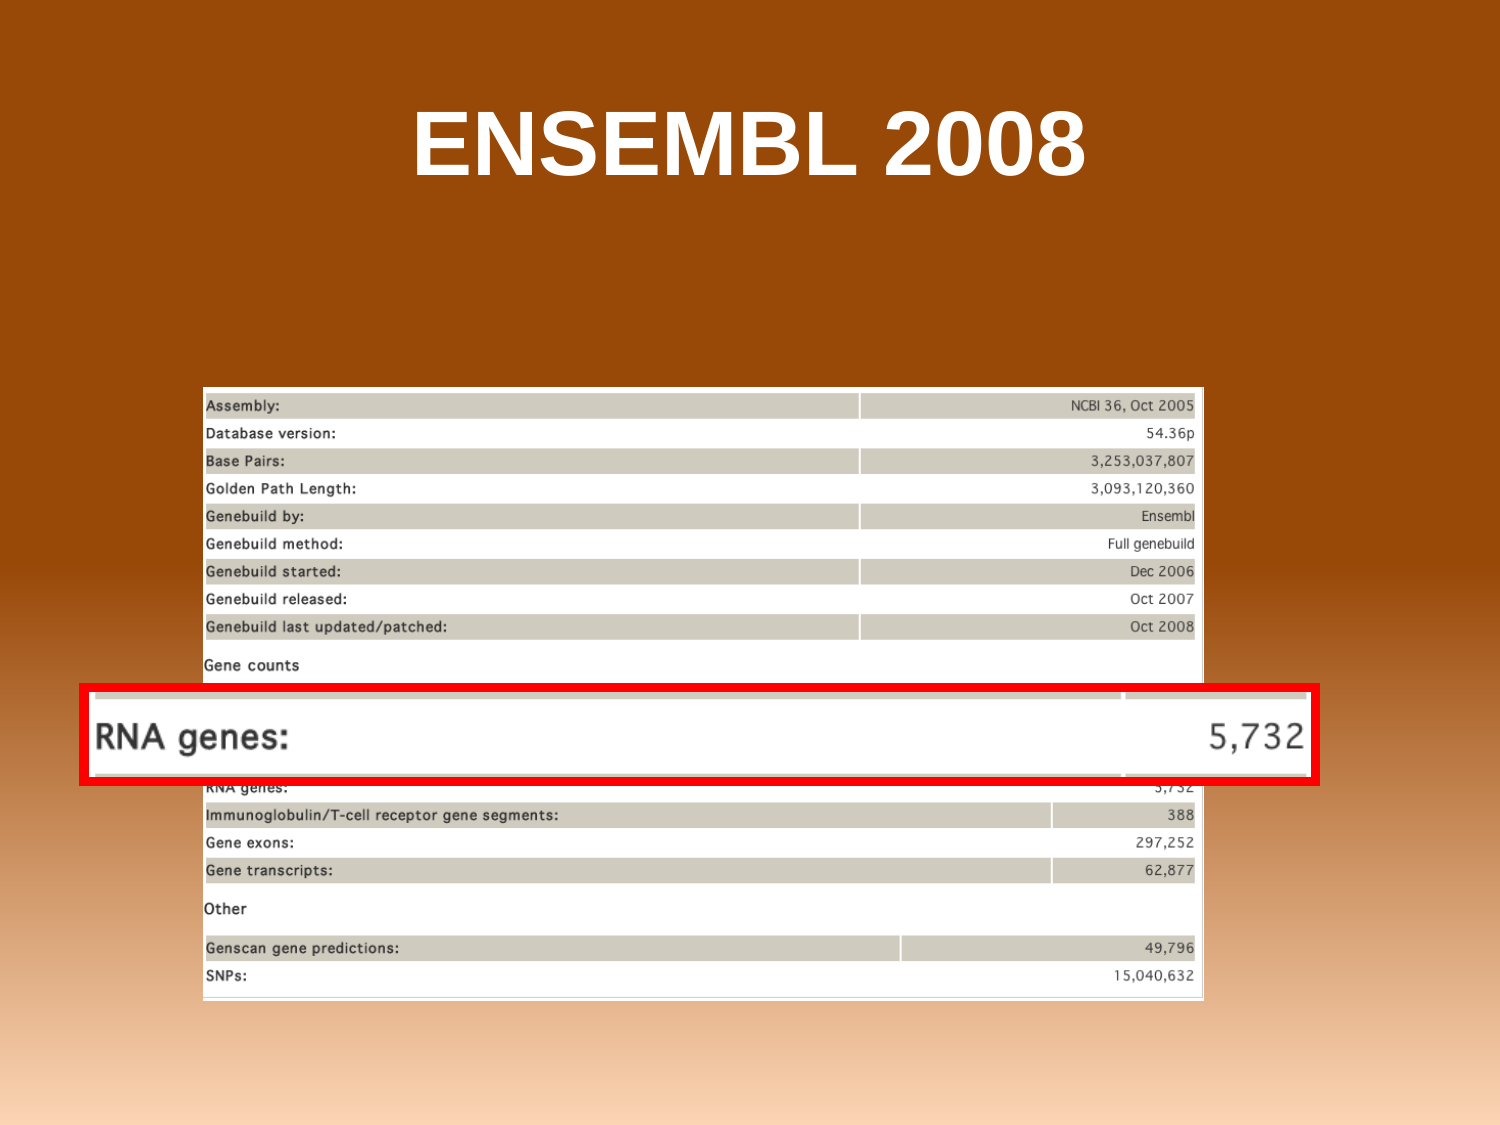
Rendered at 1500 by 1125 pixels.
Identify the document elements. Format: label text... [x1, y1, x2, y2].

title ENSEMBL 2008 [75, 45, 1425, 233]
picture [88, 692, 1312, 778]
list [137, 387, 1270, 690]
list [137, 786, 1270, 1001]
